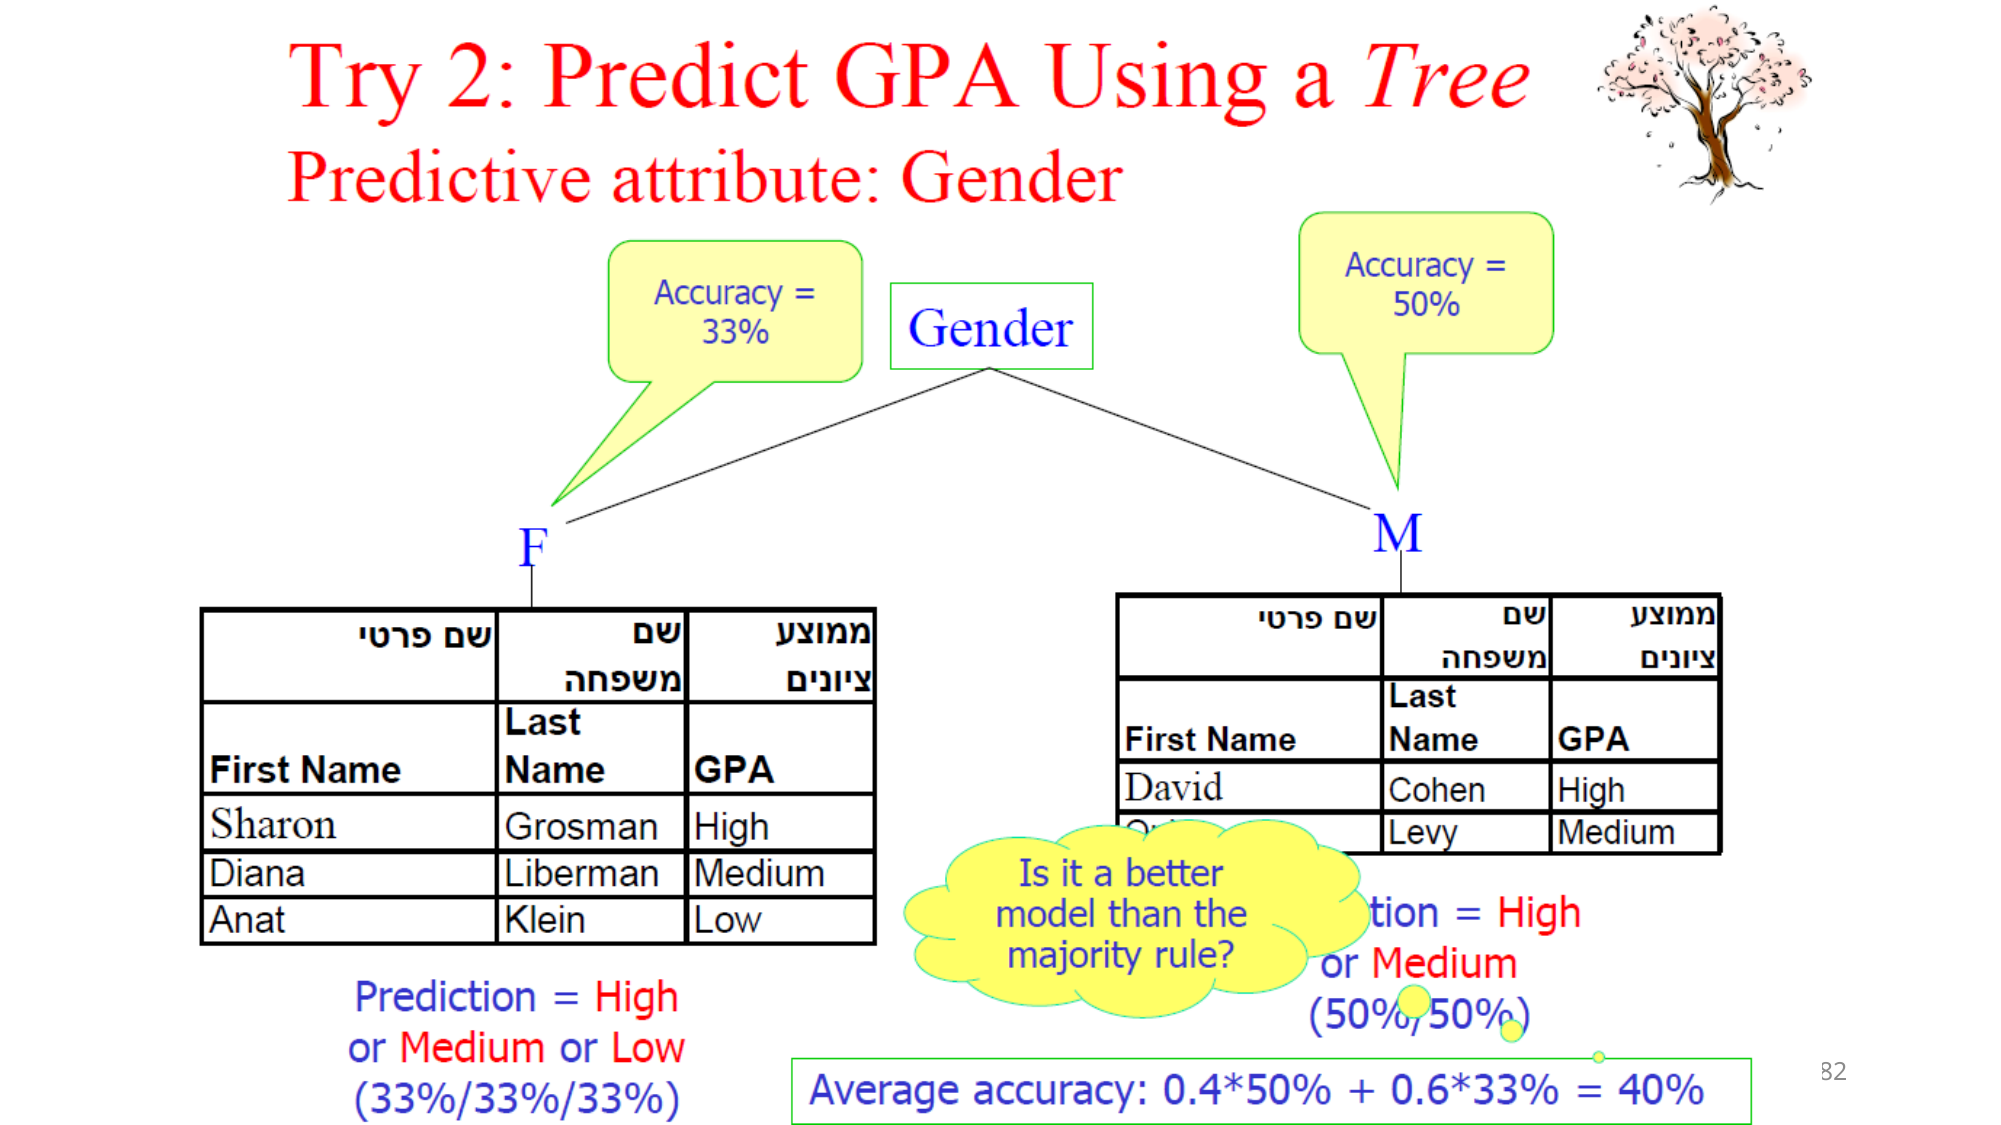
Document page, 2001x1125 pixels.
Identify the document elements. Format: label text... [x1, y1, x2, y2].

picture [178, 0, 1822, 1125]
slide_number 82 [1822, 1042, 1863, 1103]
